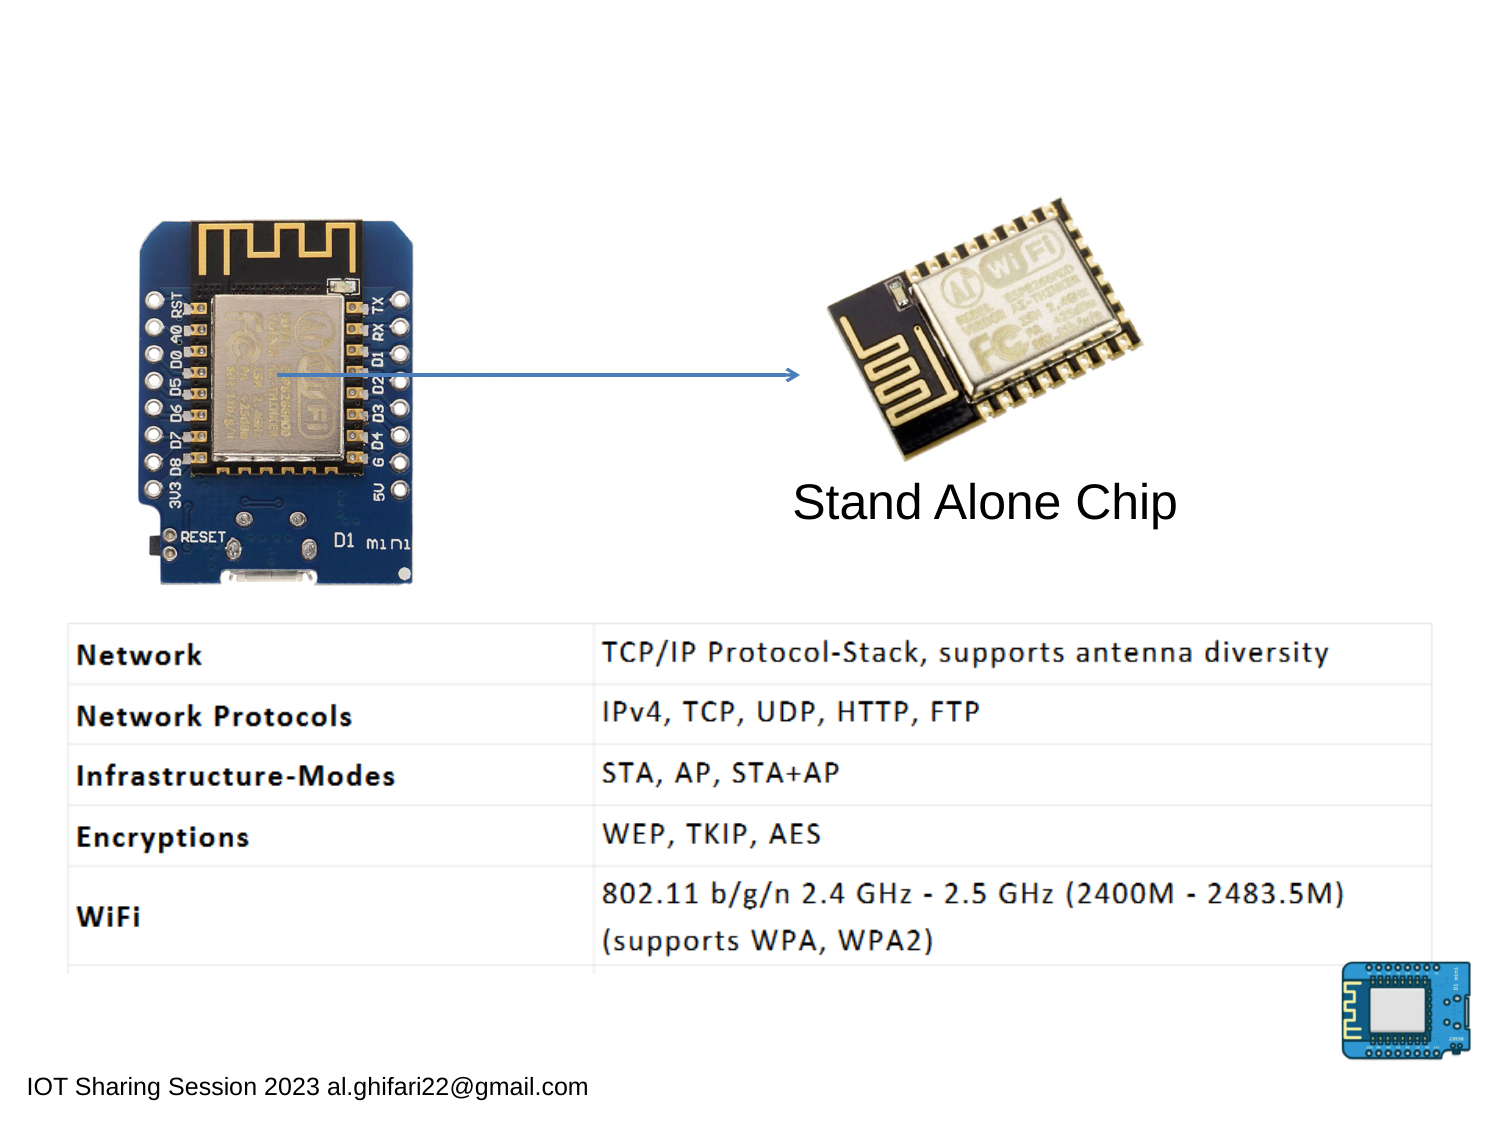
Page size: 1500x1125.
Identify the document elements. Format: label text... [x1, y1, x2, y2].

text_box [774, 195, 1197, 538]
text_box IOT Sharing Session 2023 al.ghifari22@gmail.com [11, 1062, 605, 1108]
picture [24, 150, 1475, 1079]
